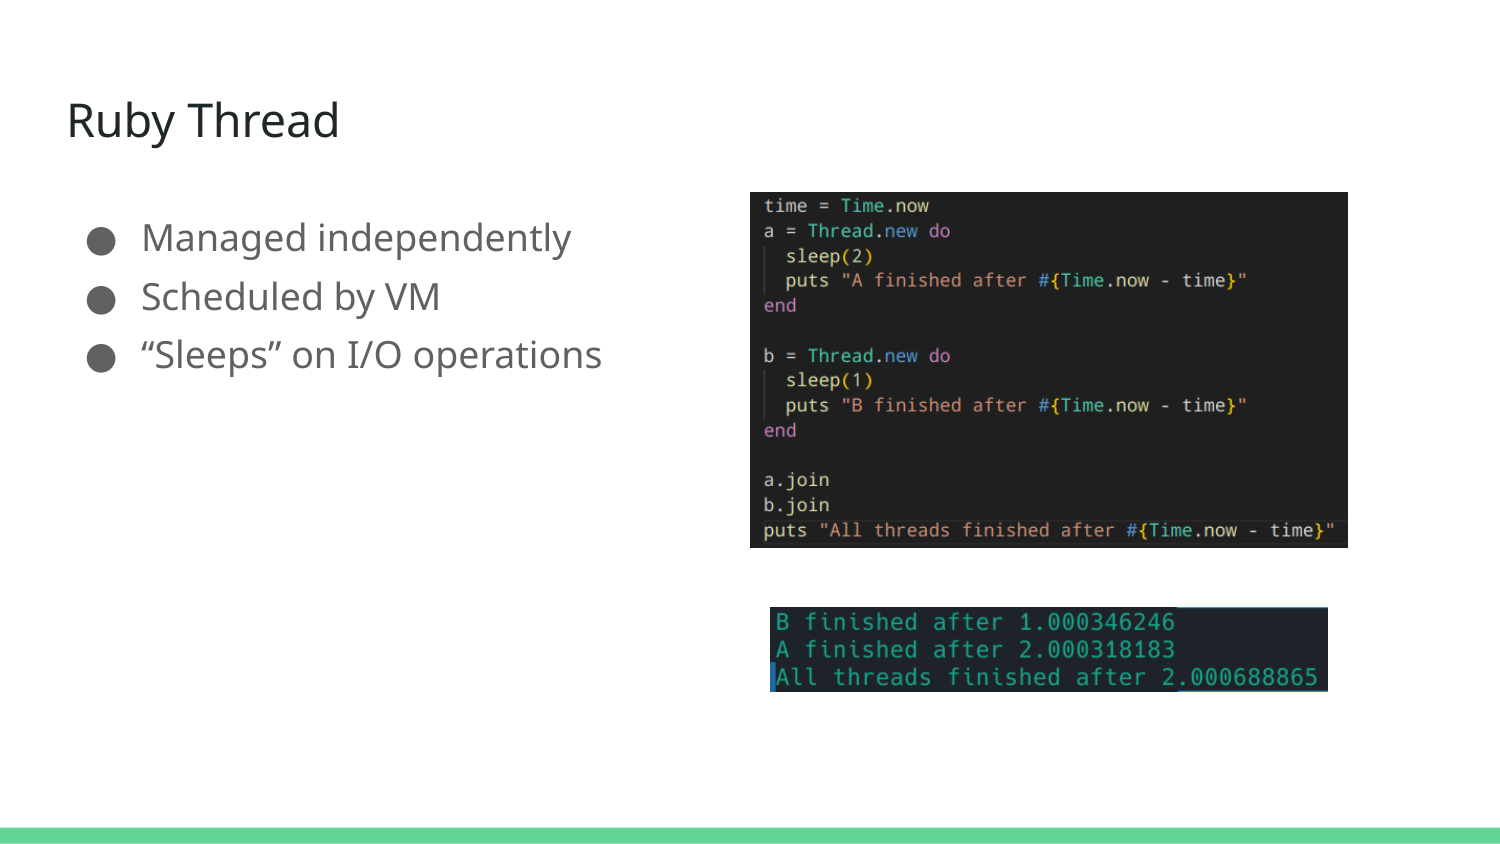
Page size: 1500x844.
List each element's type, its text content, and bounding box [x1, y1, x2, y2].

picture [749, 192, 1349, 549]
title Ruby Thread [51, 72, 1449, 167]
picture [770, 606, 1328, 692]
list Managed independently Scheduled by VM “Sleeps” on I/O operations [51, 189, 735, 750]
